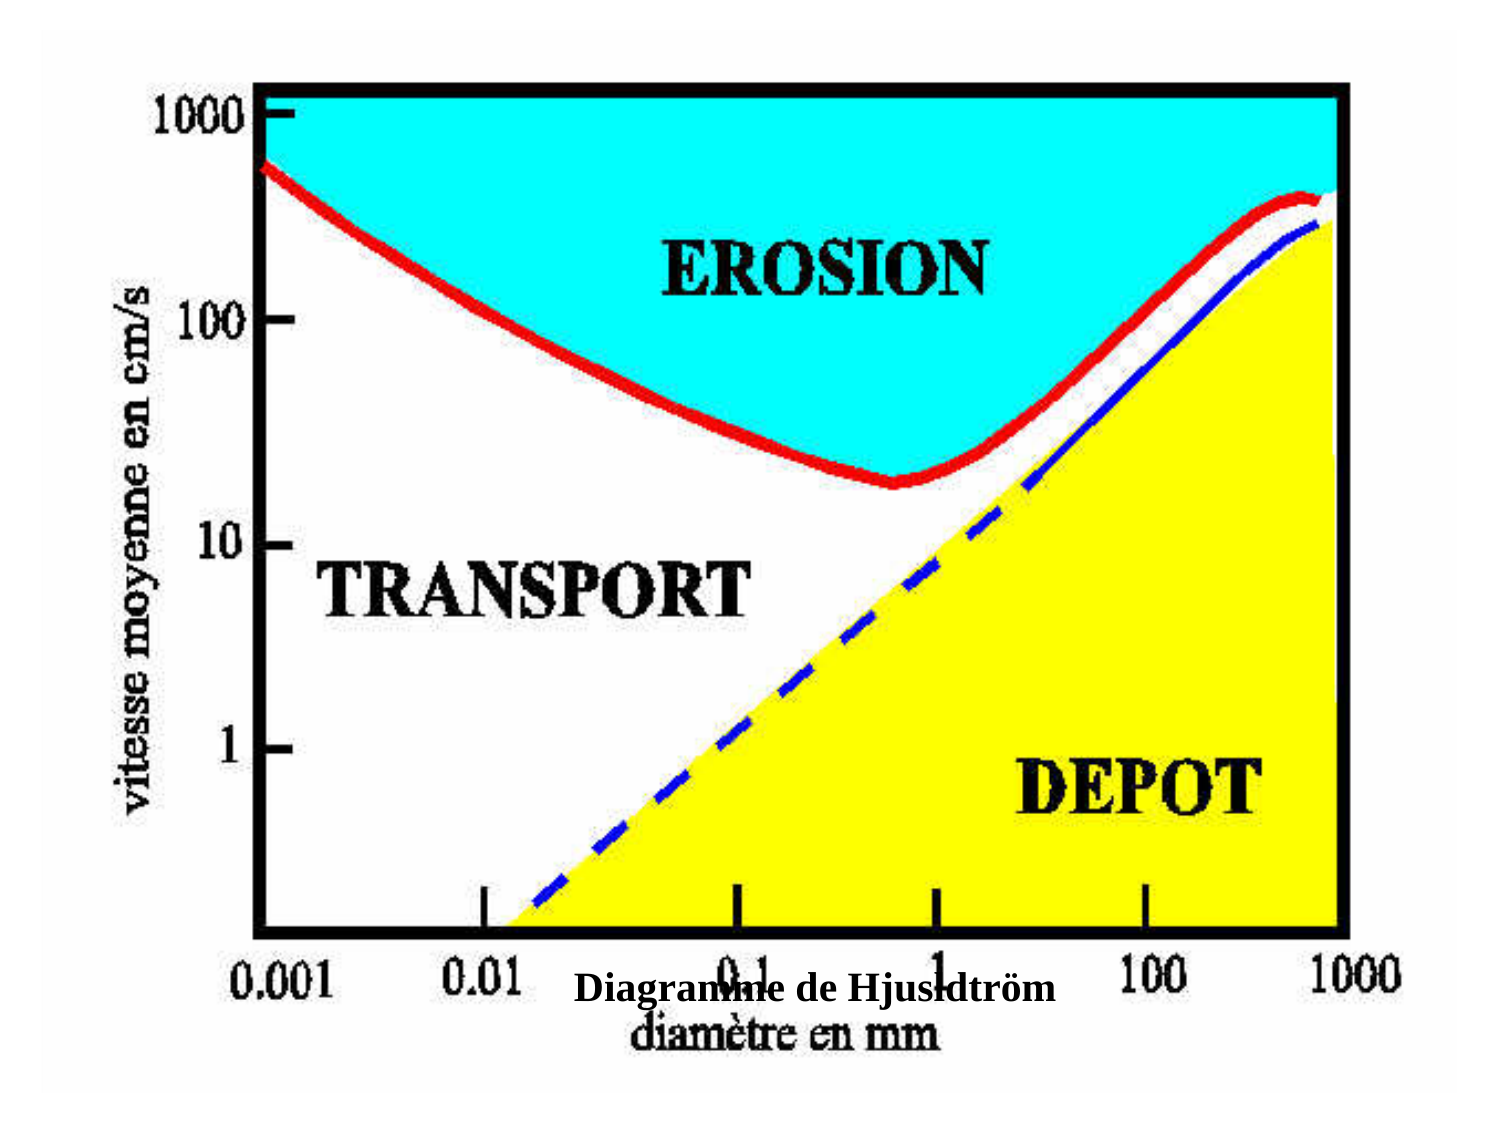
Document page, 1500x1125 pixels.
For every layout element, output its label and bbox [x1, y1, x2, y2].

picture [40, 30, 1457, 1093]
